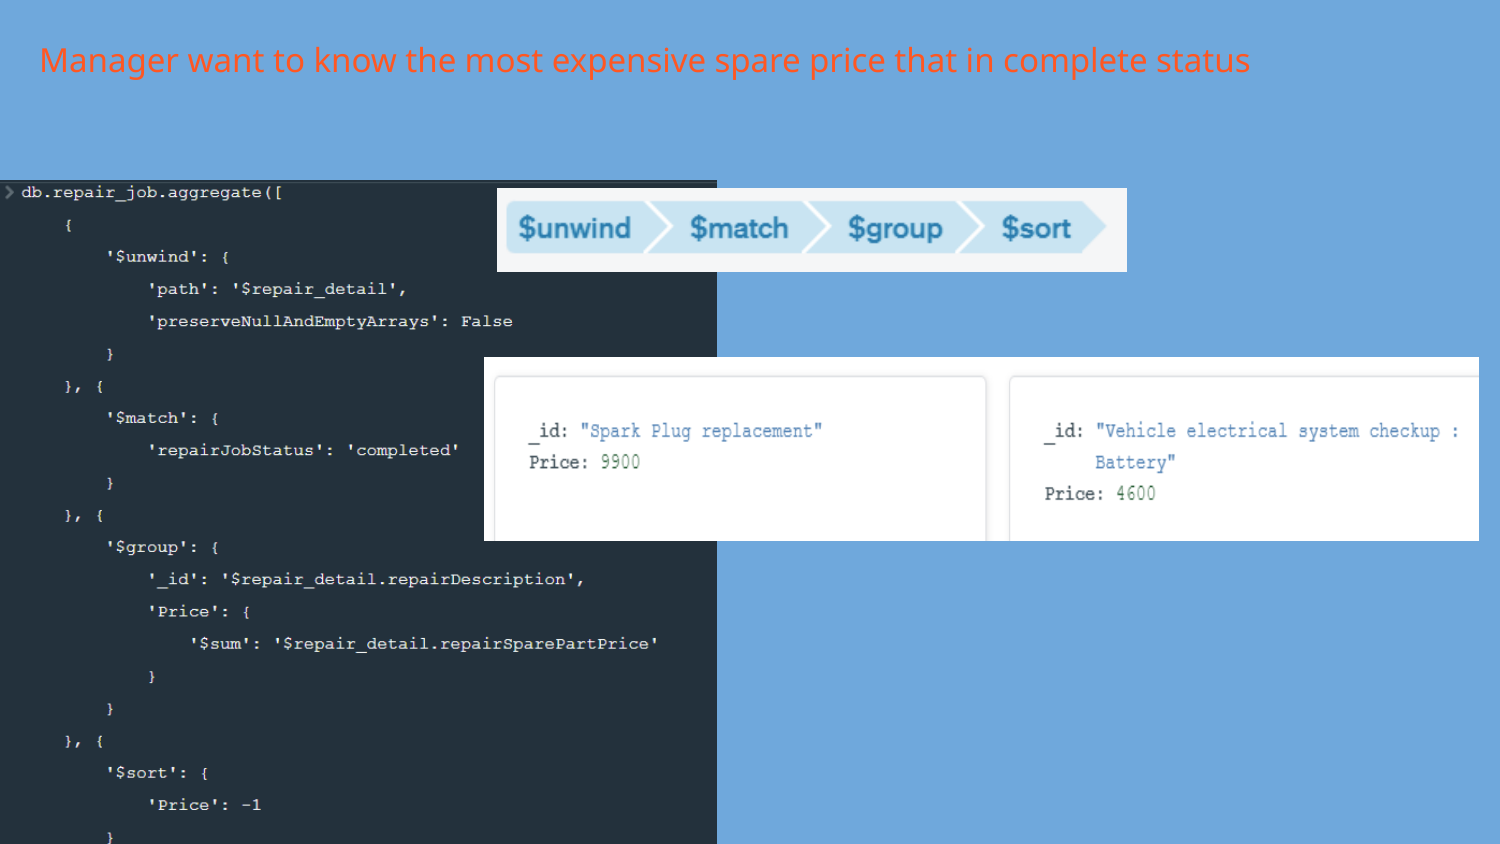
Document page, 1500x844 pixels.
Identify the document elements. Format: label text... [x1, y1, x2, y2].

title Manager want to know the most expensive spare price that in complete status [24, 24, 1422, 119]
picture [0, 180, 1480, 844]
